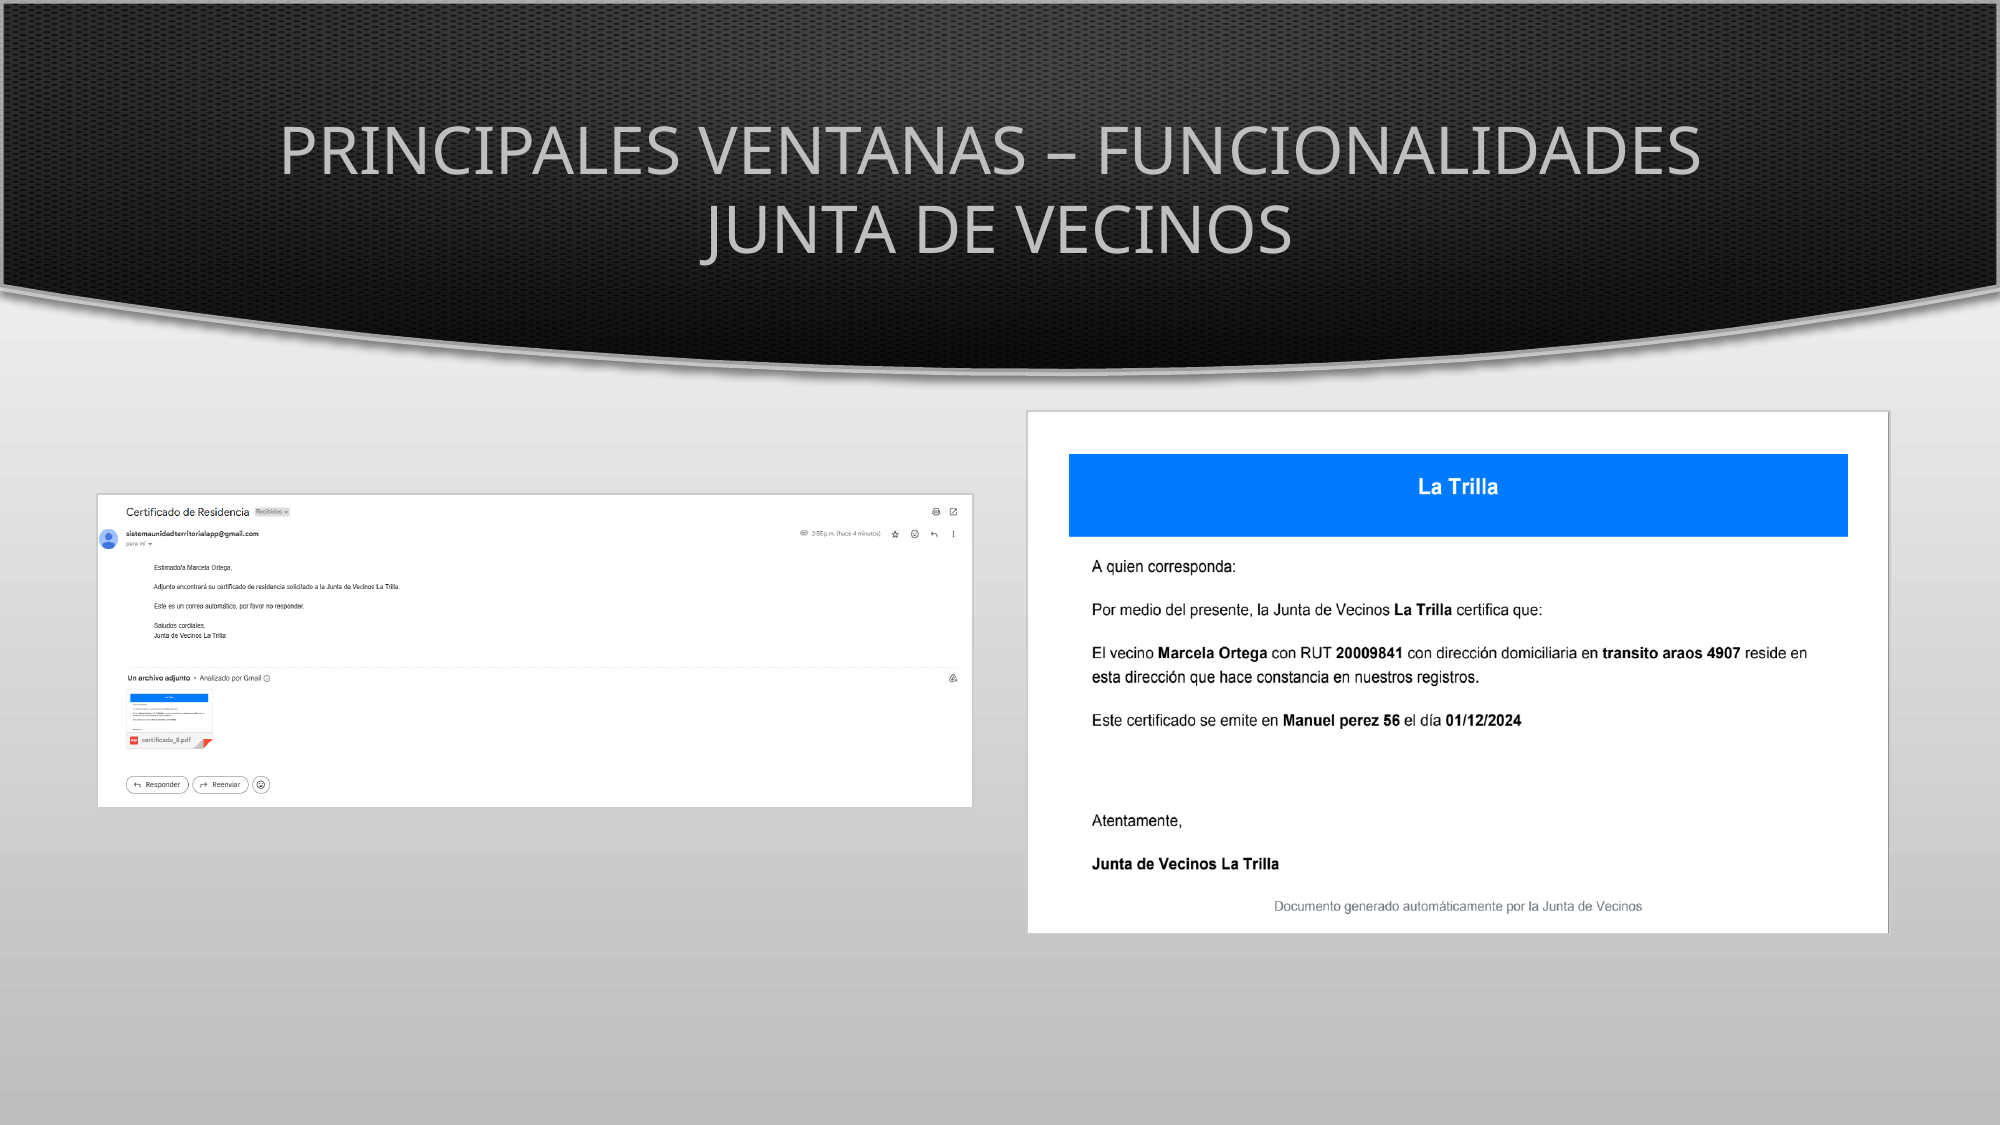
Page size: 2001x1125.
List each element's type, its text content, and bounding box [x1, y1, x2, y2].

picture [97, 494, 973, 808]
text_box [0, 0, 2000, 375]
text_box [0, 303, 2000, 1125]
title Principales ventanas – funcionalidades junta de vecinos [187, 99, 1813, 275]
picture [1027, 411, 1890, 934]
